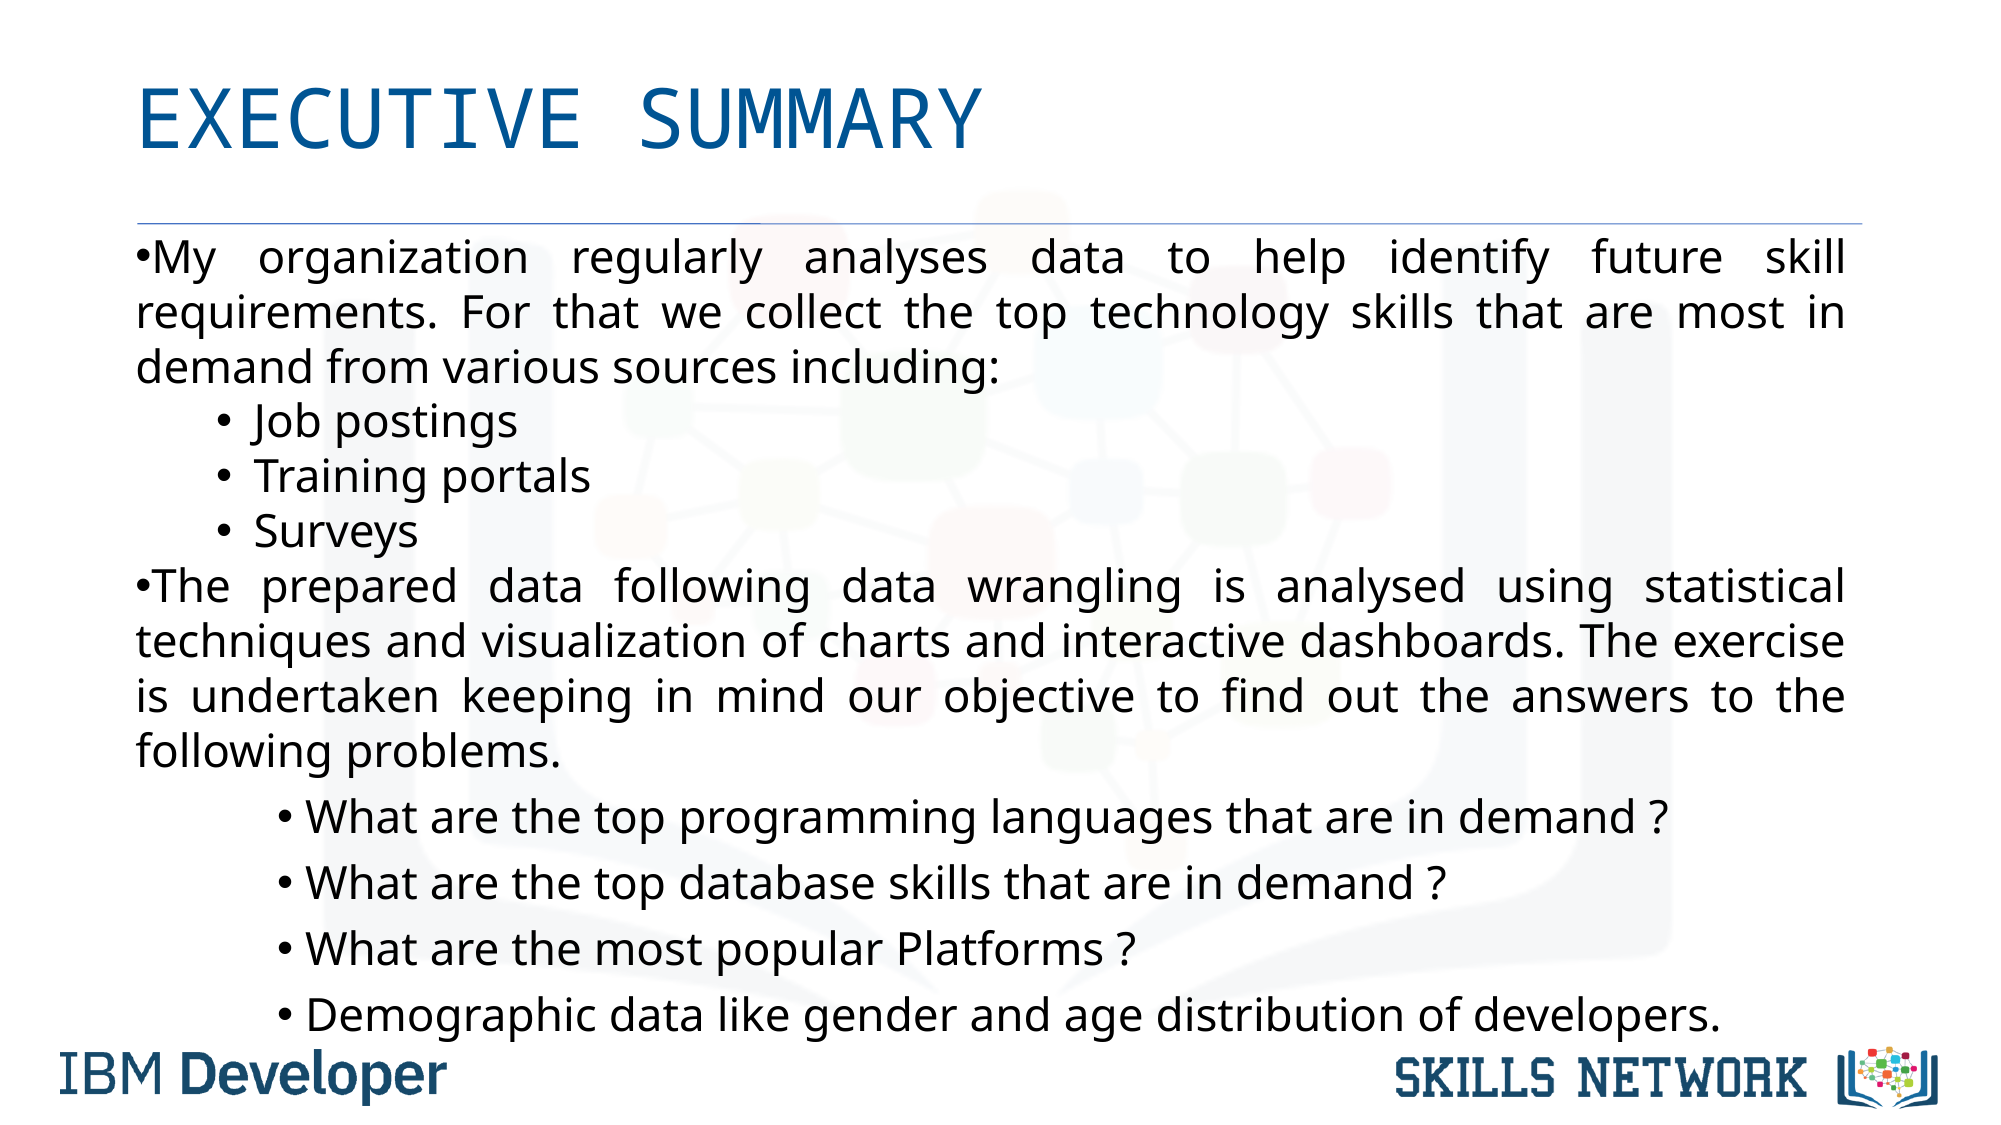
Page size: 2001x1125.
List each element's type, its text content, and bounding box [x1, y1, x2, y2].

title EXECUTIVE SUMMARY [120, 50, 1526, 194]
list My organization regularly analyses data to help identify future skill requirements. For that we collect the top technology skills that are most in demand from various sources including: Job postings Training portals Surveys The prepared data following data wrangling is analysed using statistical techniques and visualization of charts and interactive dashboards. The exercise is undertaken keeping in mind our objective to find out the answers to the following problems. What are the top programming languages that are in demand ? What are the top database skills that are in demand ? What are the most popular Platforms ? Demographic data like gender and age distribution of developers. [120, 219, 1863, 1010]
picture [55, 1045, 459, 1108]
picture [1390, 1045, 1945, 1111]
